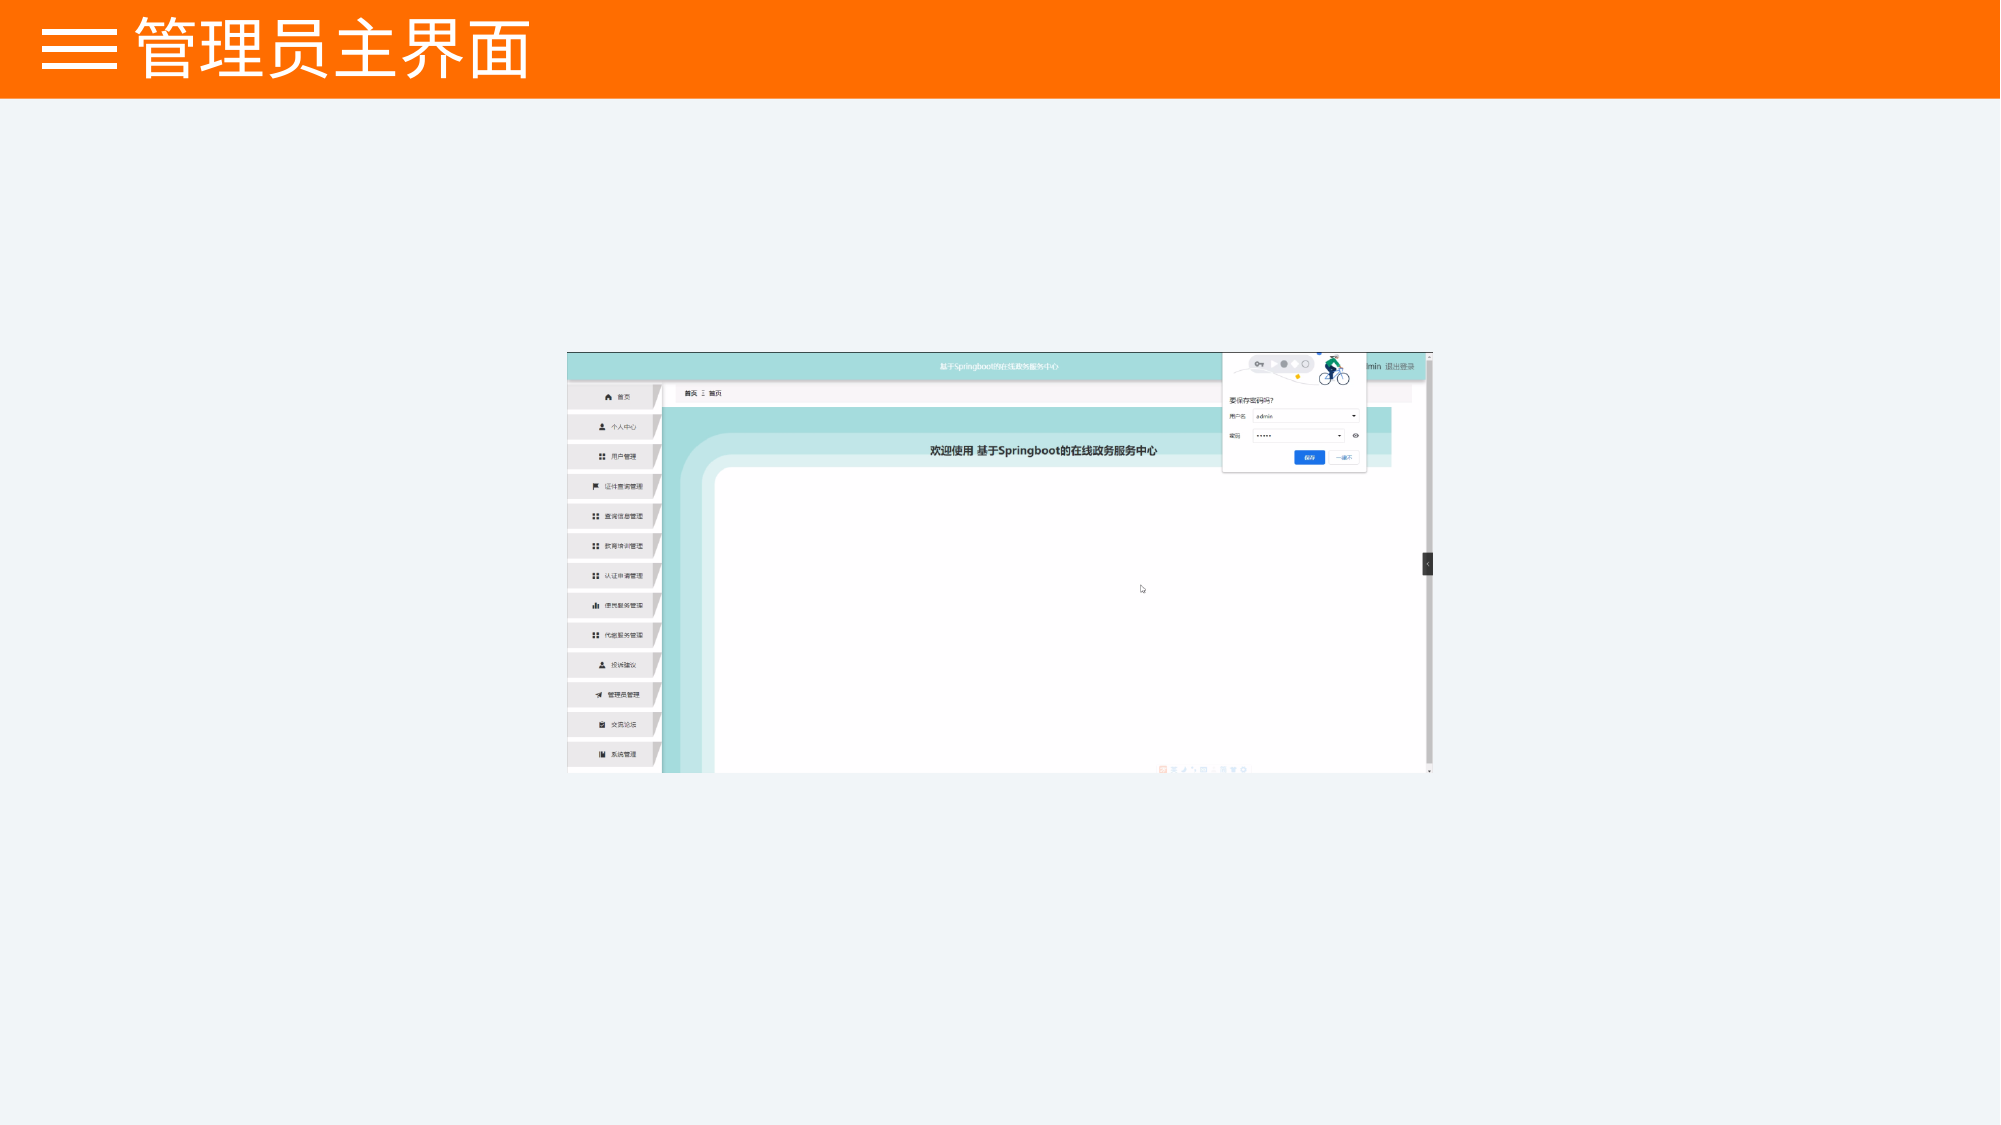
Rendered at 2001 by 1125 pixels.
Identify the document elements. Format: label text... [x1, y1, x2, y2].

text_box 管理员主界面 [117, 0, 813, 95]
text_box [0, 0, 2000, 100]
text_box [42, 32, 118, 67]
picture [567, 352, 1433, 773]
